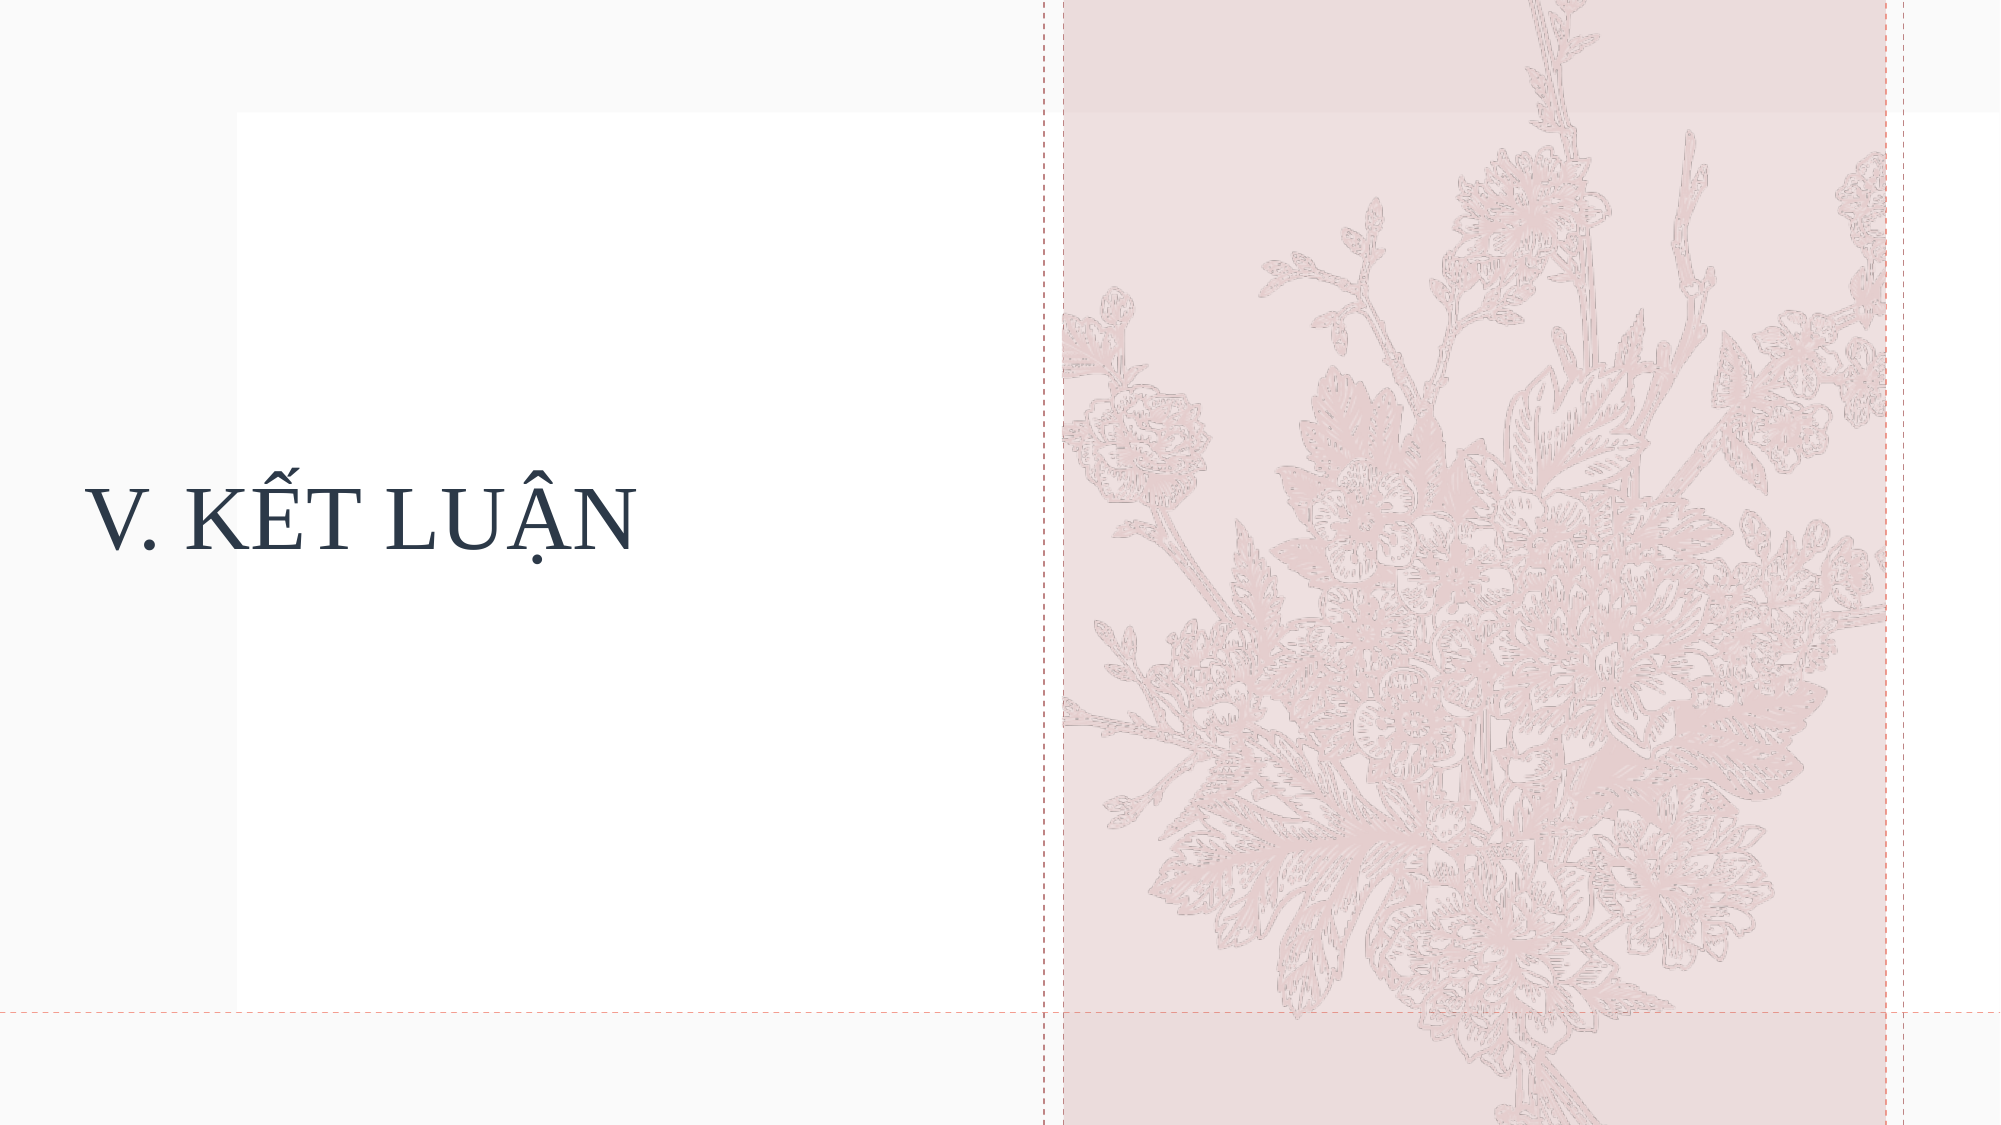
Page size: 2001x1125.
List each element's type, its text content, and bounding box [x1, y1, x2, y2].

picture [1061, 0, 1886, 1125]
title V. KẾT LUẬN [69, 94, 996, 577]
